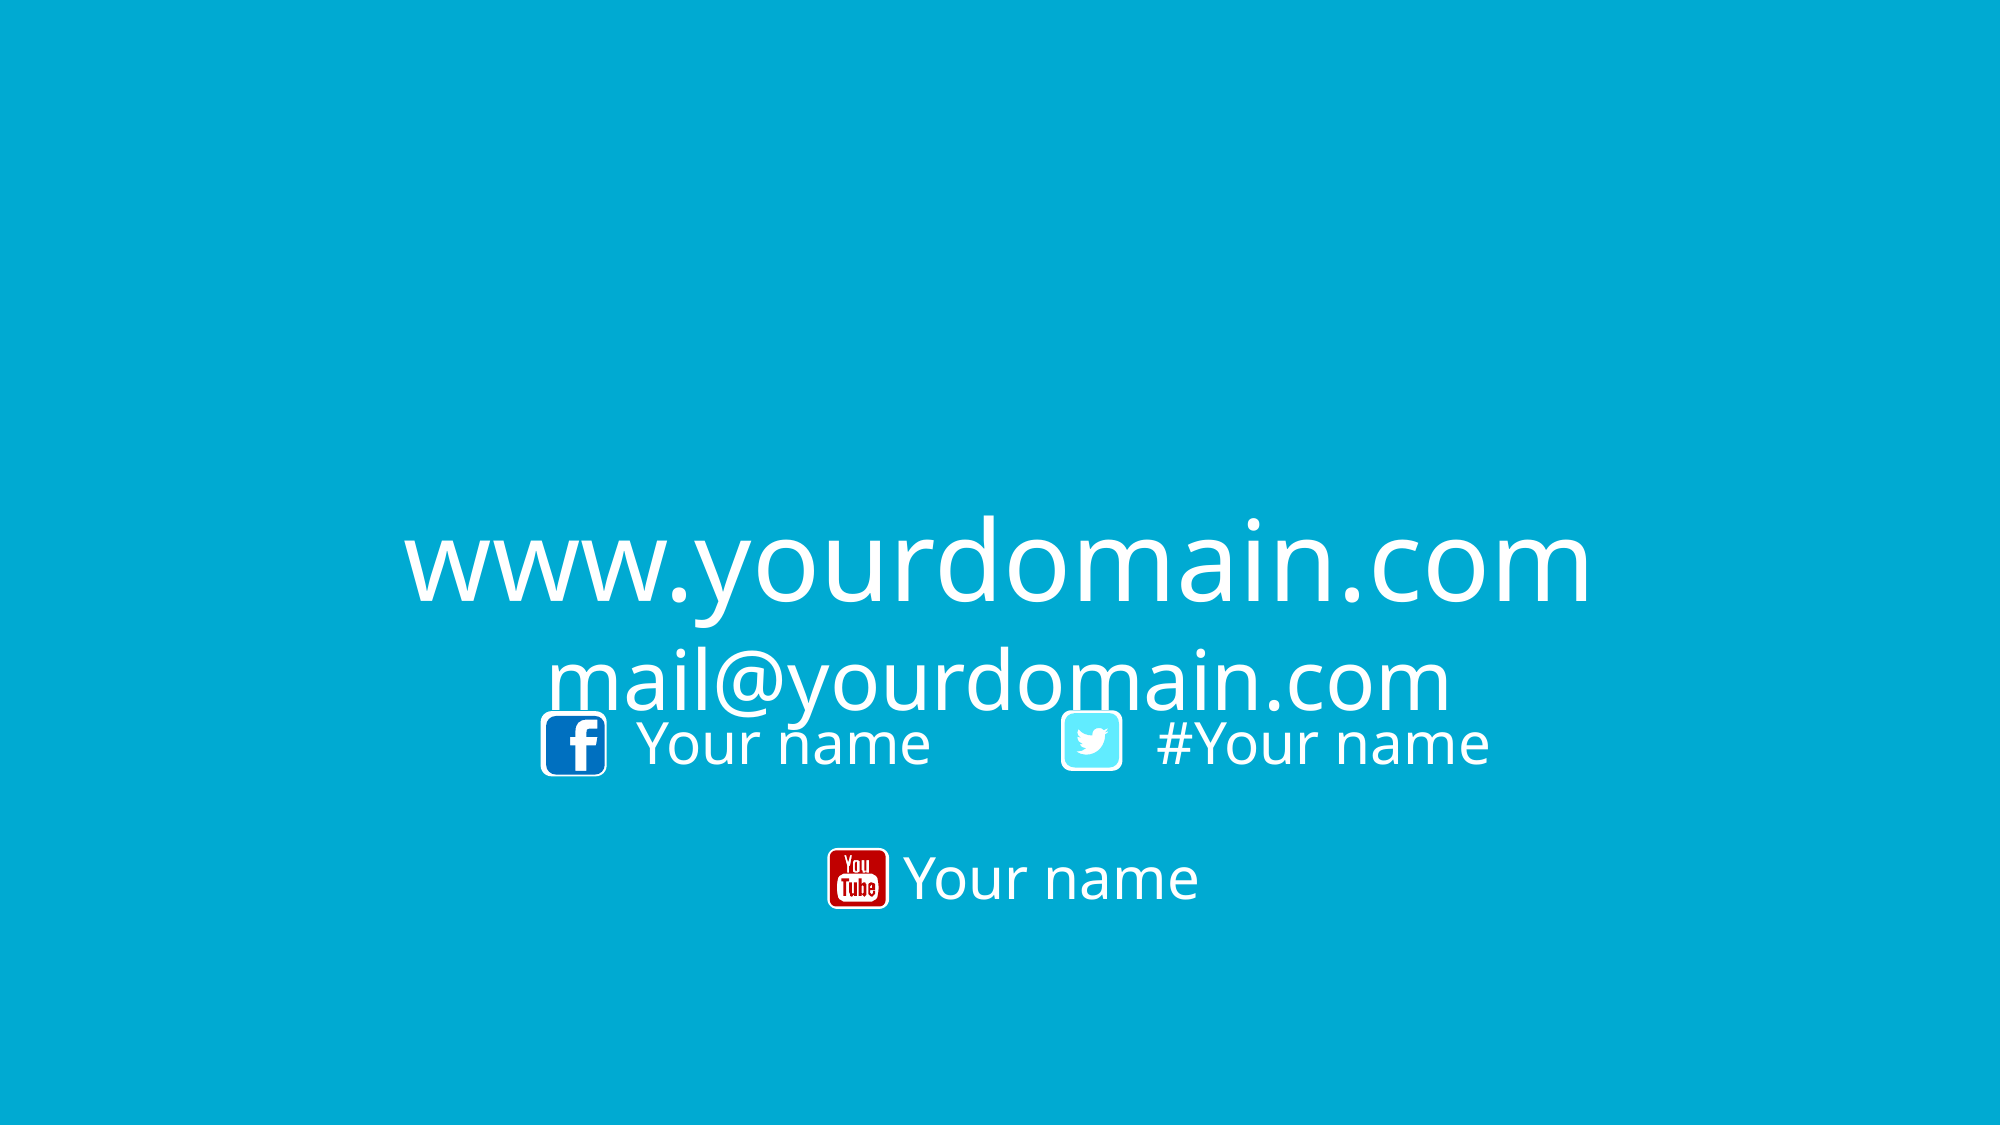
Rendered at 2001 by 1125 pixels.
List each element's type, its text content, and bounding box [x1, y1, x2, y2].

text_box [1061, 698, 1566, 785]
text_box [540, 698, 1026, 785]
text_box mail@yourdomain.com [530, 619, 1469, 735]
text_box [810, 833, 1294, 920]
text_box www.yourdomain.com [389, 481, 1611, 632]
